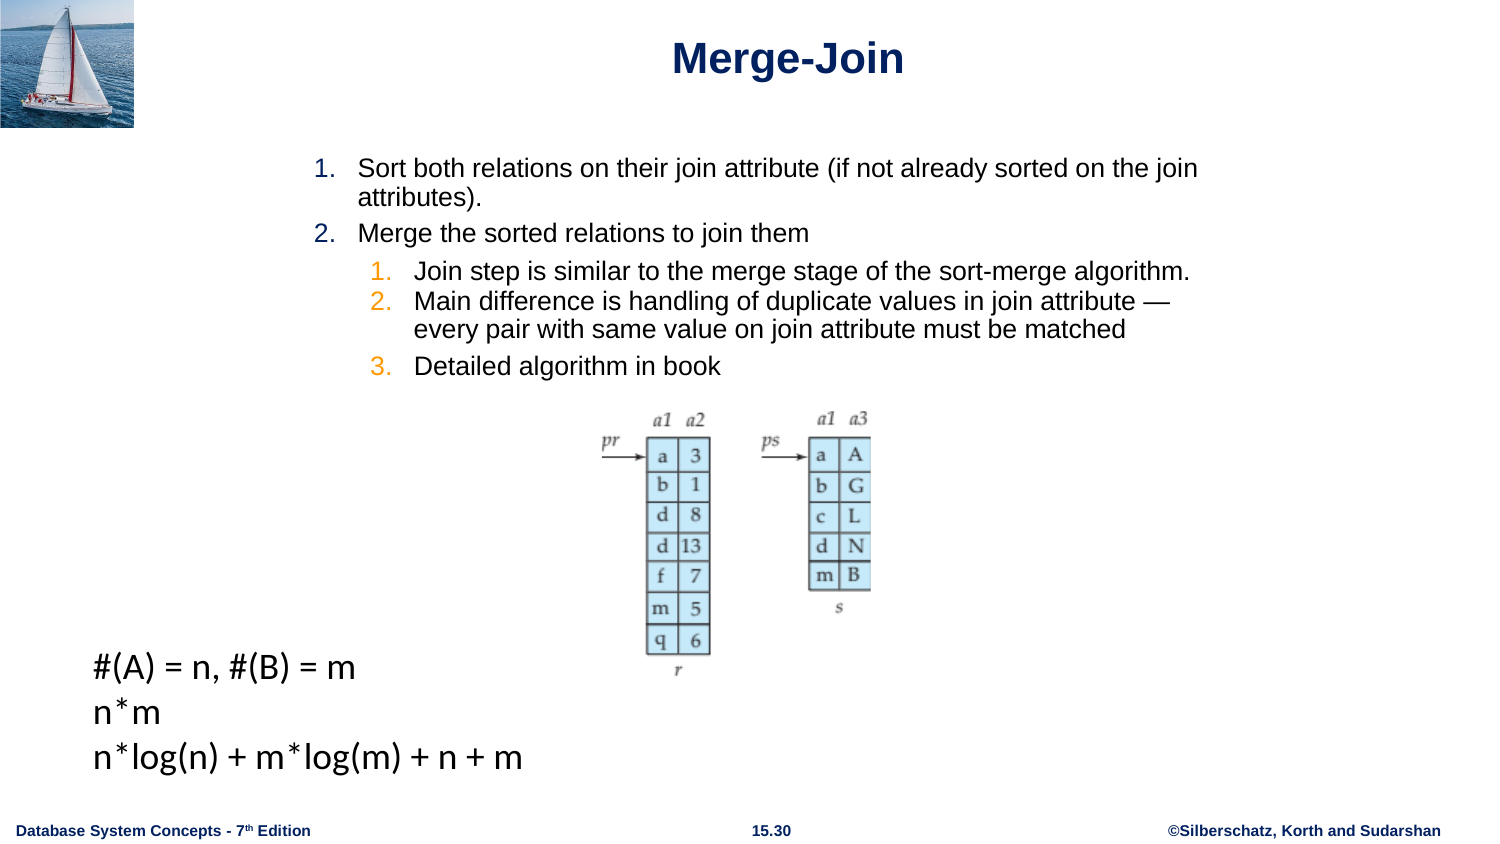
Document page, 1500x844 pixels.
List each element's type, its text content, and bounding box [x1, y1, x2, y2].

title Merge-Join [125, 14, 1452, 90]
picture [0, 0, 134, 128]
list 1. Sort both relations on their join attribute (if not already sorted on the join attributes). 2. Merge the sorted relations to join them 1. Join step is similar to the merge stage of the sort-merge algorithm. 2. Main difference is handling of duplicate values in join attribute — every pair with same value on join attribute must be matched 3. Detailed algorithm in book [298, 155, 1276, 468]
picture [601, 407, 871, 679]
text_box #(A) = n, #(B) = m n*m n*log(n) + m*log(m) + n + m [78, 634, 539, 785]
